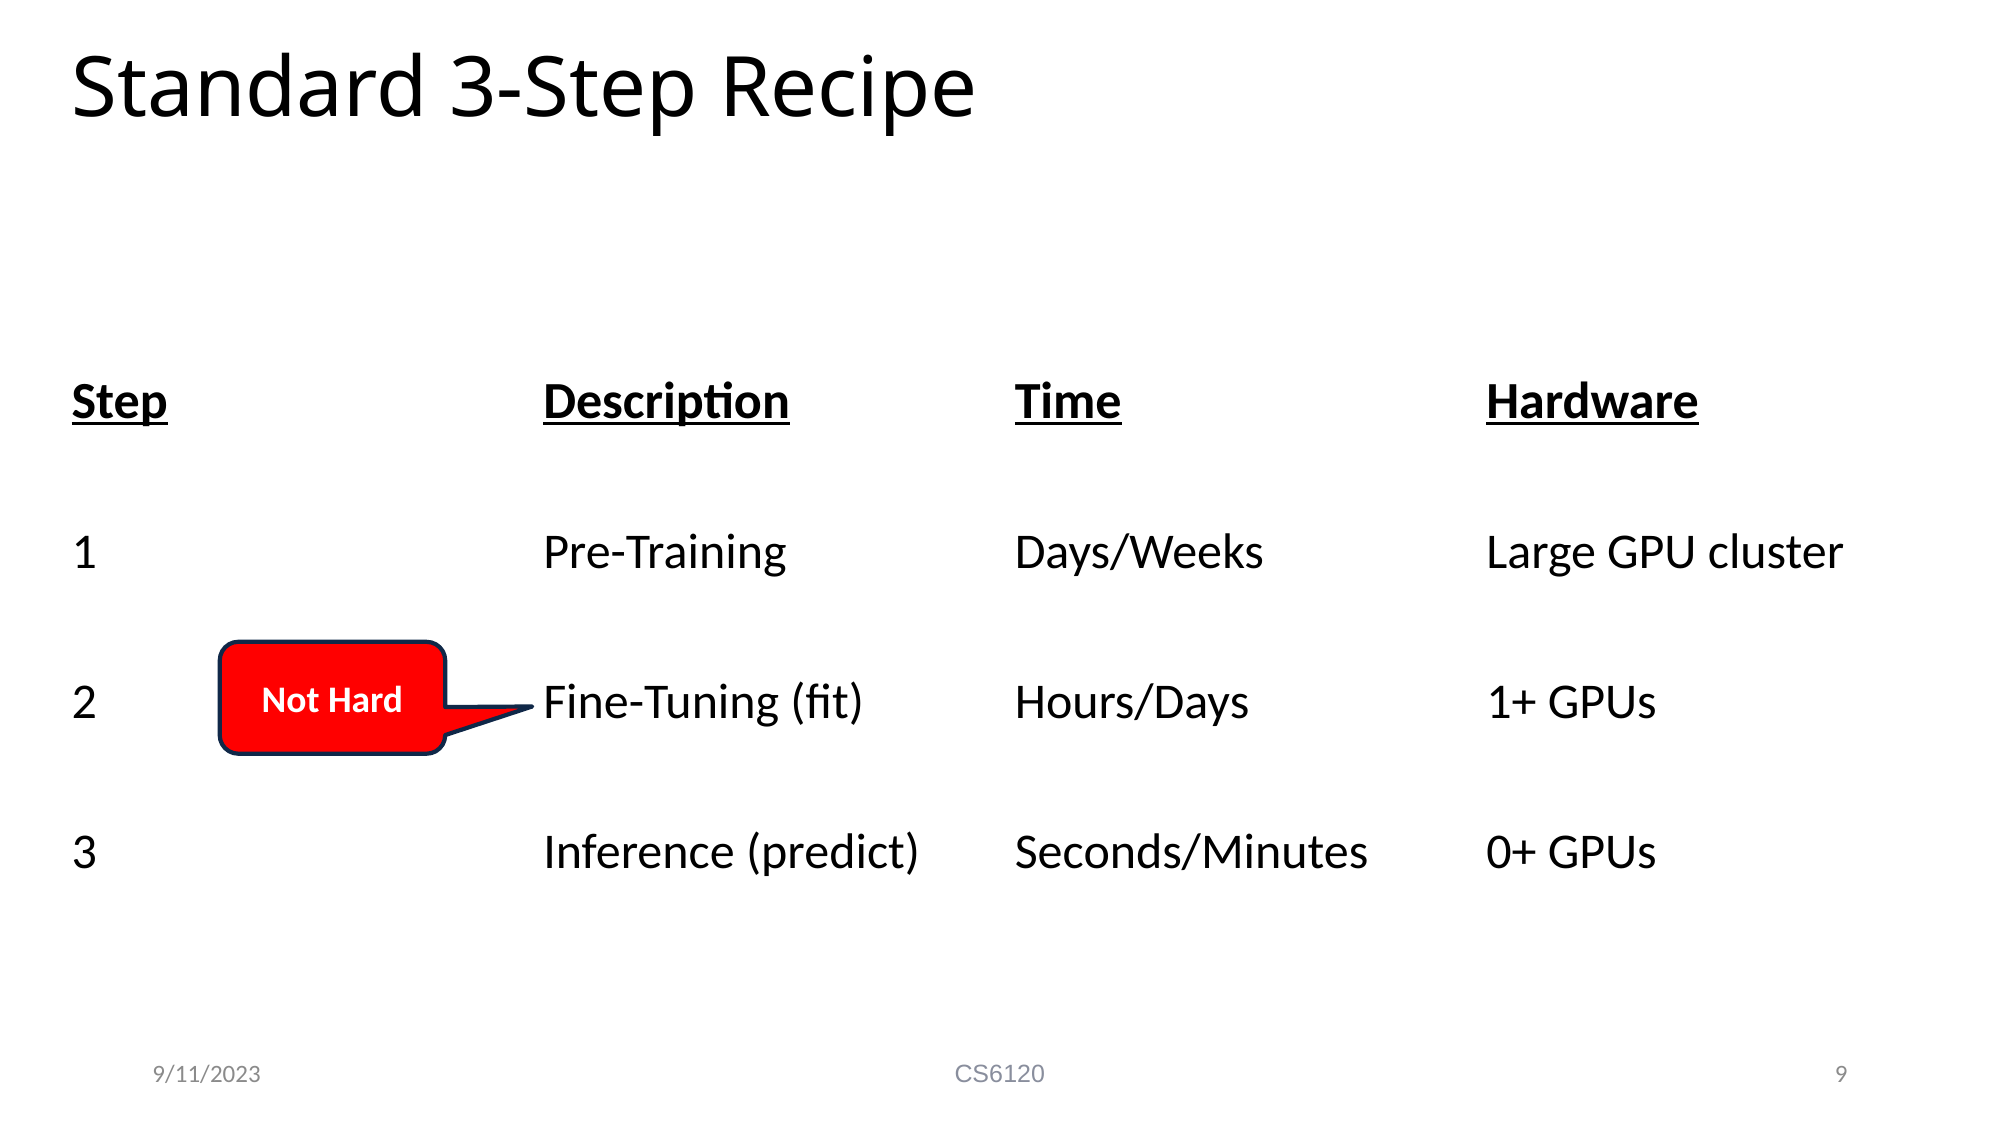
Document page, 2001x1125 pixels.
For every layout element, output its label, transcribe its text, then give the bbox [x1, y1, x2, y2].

table_cell 1 [57, 481, 528, 631]
text_box Not Hard [219, 641, 533, 754]
table_cell 2 [57, 631, 528, 781]
table_cell 0+ GPUs [1471, 781, 1943, 931]
table_header Time [1000, 331, 1471, 481]
table_cell 1+ GPUs [1471, 631, 1943, 781]
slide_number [137, 1042, 588, 1103]
table_cell Fine-Tuning (fit) [528, 631, 1000, 781]
slide_number 9 [1412, 1042, 1863, 1103]
table_cell 3 [57, 781, 528, 931]
table_cell Days/Weeks [1000, 481, 1471, 631]
footer CS6120 [662, 1042, 1338, 1103]
table_header Hardware [1471, 331, 1943, 481]
table_cell Seconds/Minutes [1000, 781, 1471, 931]
table_cell Large GPU cluster [1471, 481, 1943, 631]
table_cell Hours/Days [1000, 631, 1471, 781]
table_cell Inference (predict) [528, 781, 1000, 931]
table_header Description [528, 331, 1000, 481]
table_cell Pre-Training [528, 481, 1000, 631]
title Standard 3-Step Recipe [56, 24, 1944, 148]
table_header Step [57, 331, 528, 481]
